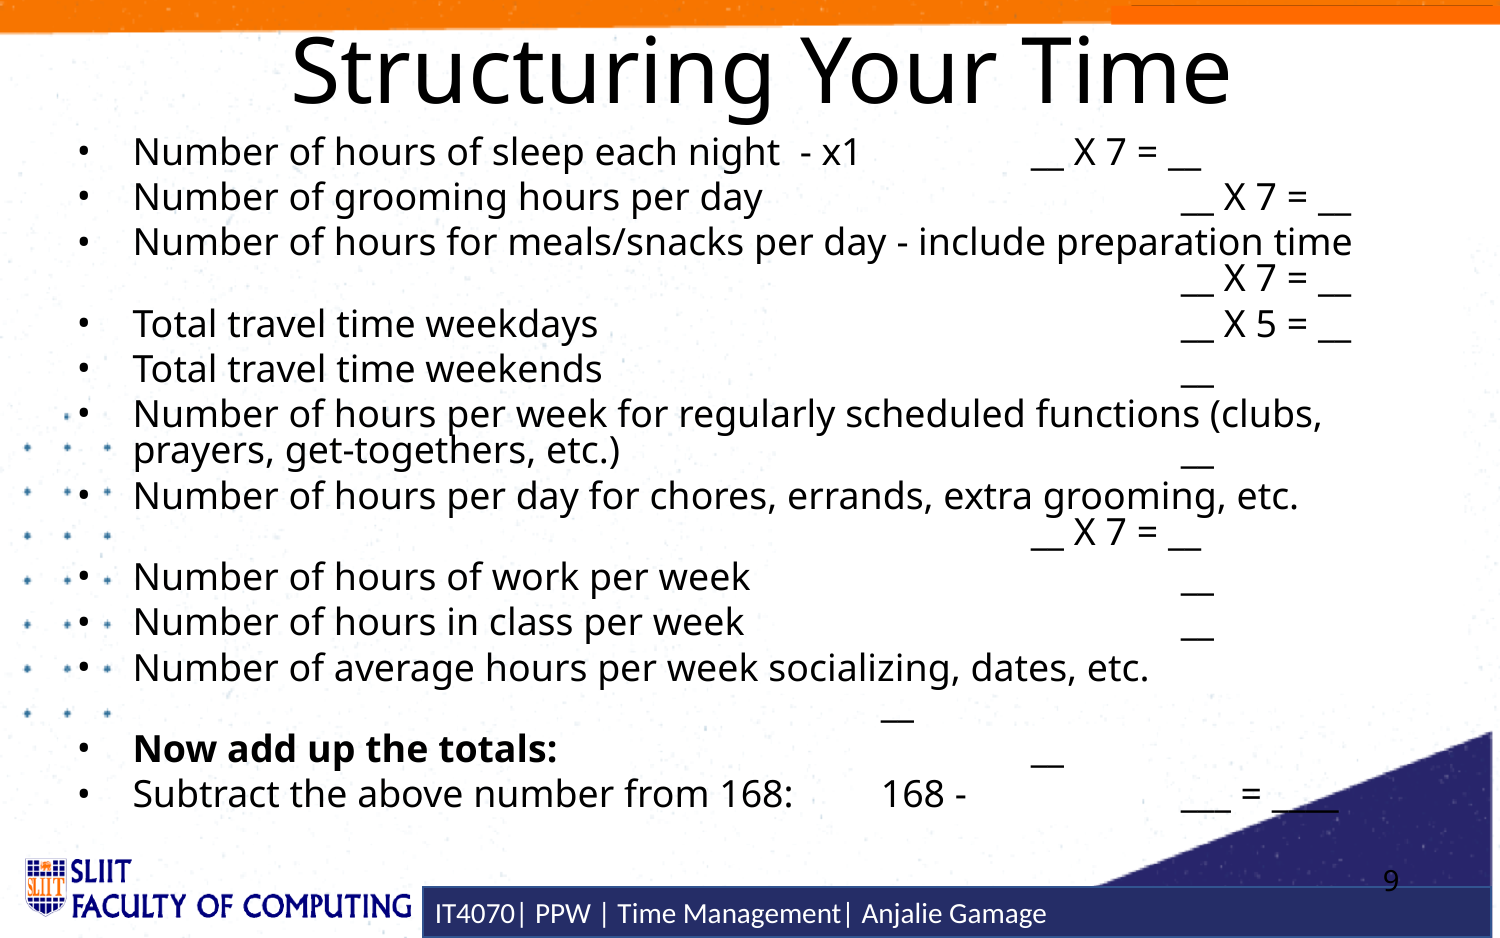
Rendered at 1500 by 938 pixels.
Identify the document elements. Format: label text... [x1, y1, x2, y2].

text_box Structuring Your Time [199, 0, 1327, 128]
picture [0, 0, 1500, 938]
text_box 9 [1102, 854, 1415, 917]
text_box Number of hours of sleep each night - x1 __ X 7 = __ Number of grooming hours per day __ X 7 = __ Number of hours for meals/snacks per day - include preparation time __ X 7 = __ Total travel time weekdays __ X 5 = __ Total travel time weekends __ Number of hours per week for regularly scheduled functions (clubs, prayers, get-togethers, etc.) __ Number of hours per day for chores, errands, extra grooming, etc. __ X 7 = __ Number of hours of work per week __ Number of hours in class per week __ Number of average hours per week socializing, dates, etc. __ Now add up the totals: __ Subtract the above number from 168: 168 - ___ = ____ [62, 128, 1415, 734]
